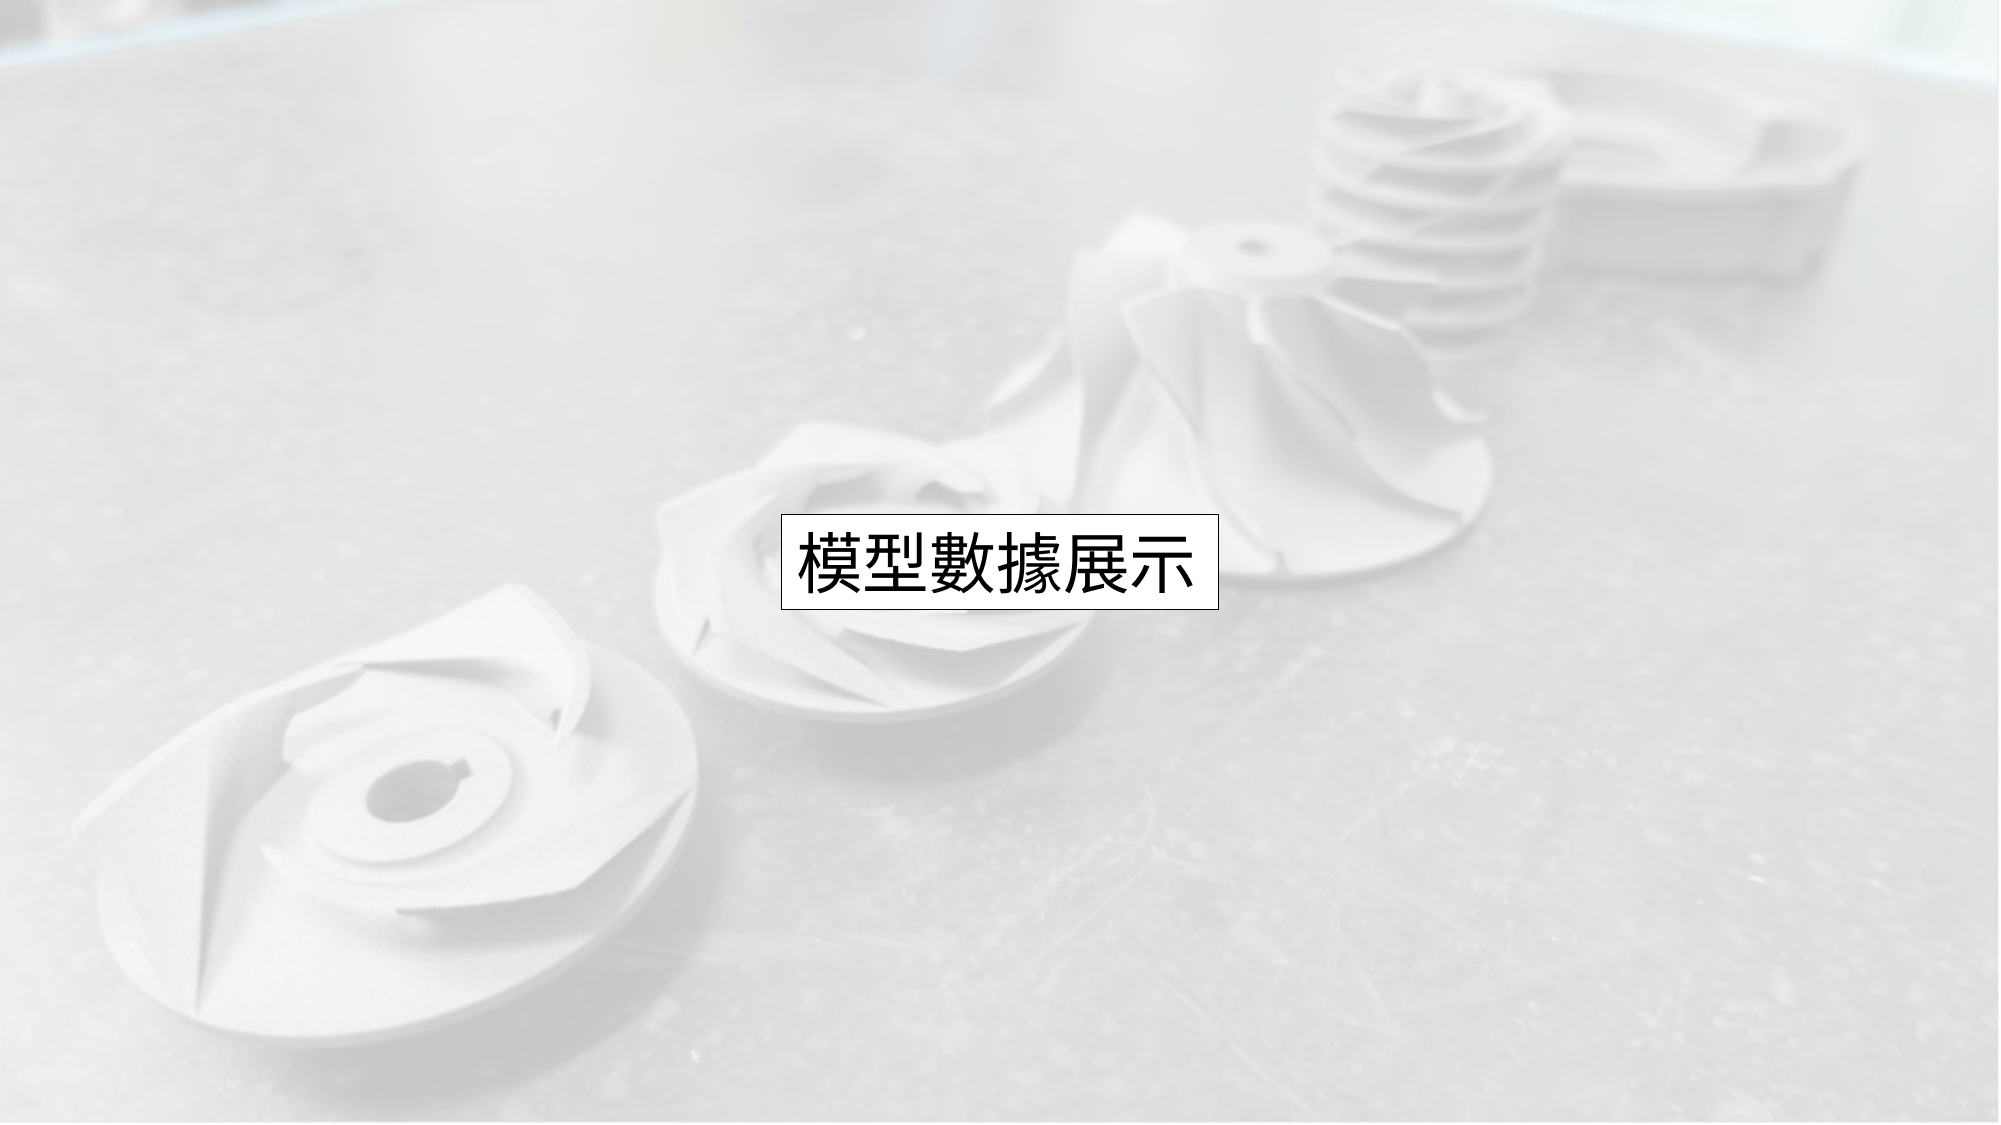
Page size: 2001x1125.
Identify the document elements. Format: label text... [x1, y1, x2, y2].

text_box 模型數據展示 [781, 514, 1219, 610]
